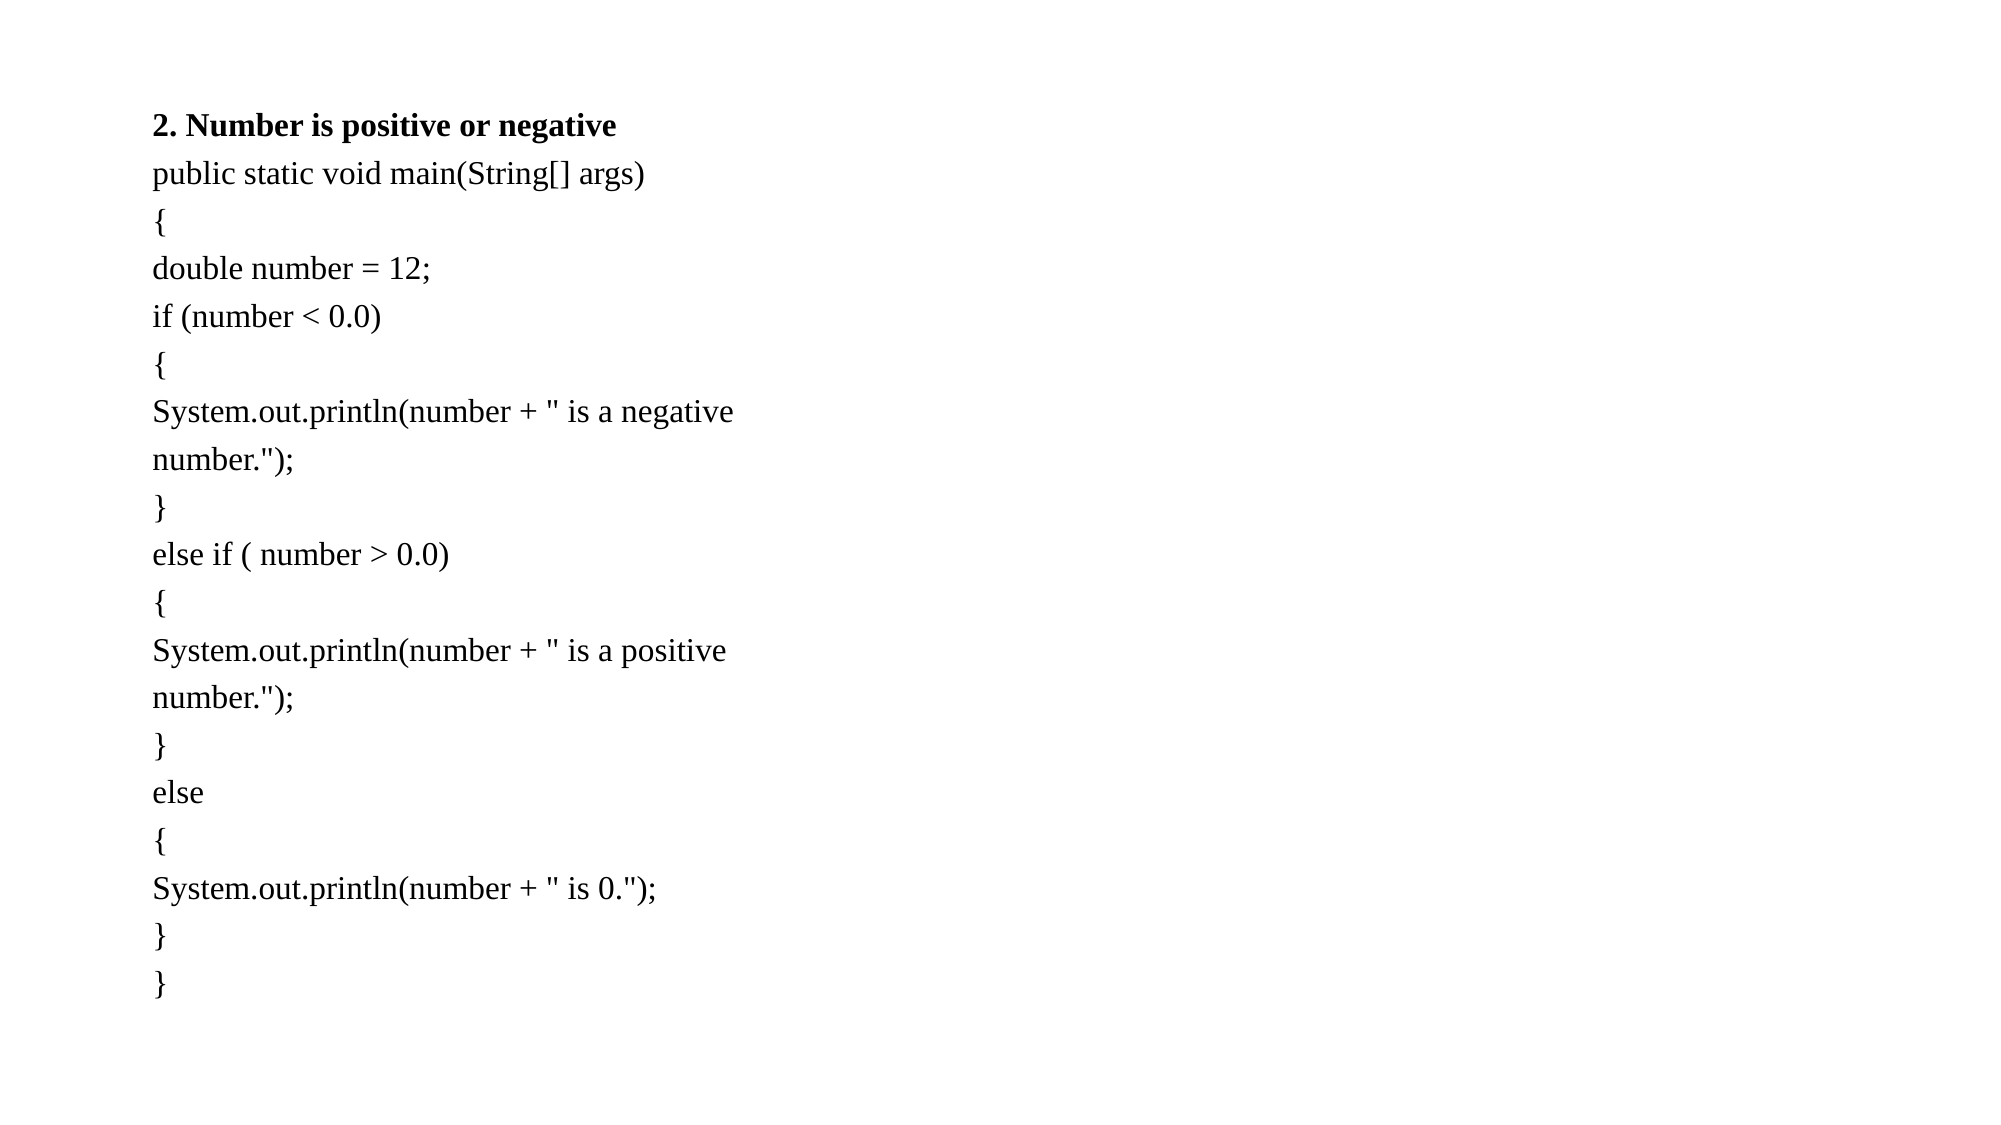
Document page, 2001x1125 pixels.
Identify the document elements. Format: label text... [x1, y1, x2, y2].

list 2. Number is positive or negative public static void main(String[] args) { double number = 12; if (number < 0.0) { System.out.println(number + " is a negative number."); } else if ( number > 0.0) { System.out.println(number + " is a positive number."); } else { System.out.println(number + " is 0."); } } [137, 100, 1863, 1014]
